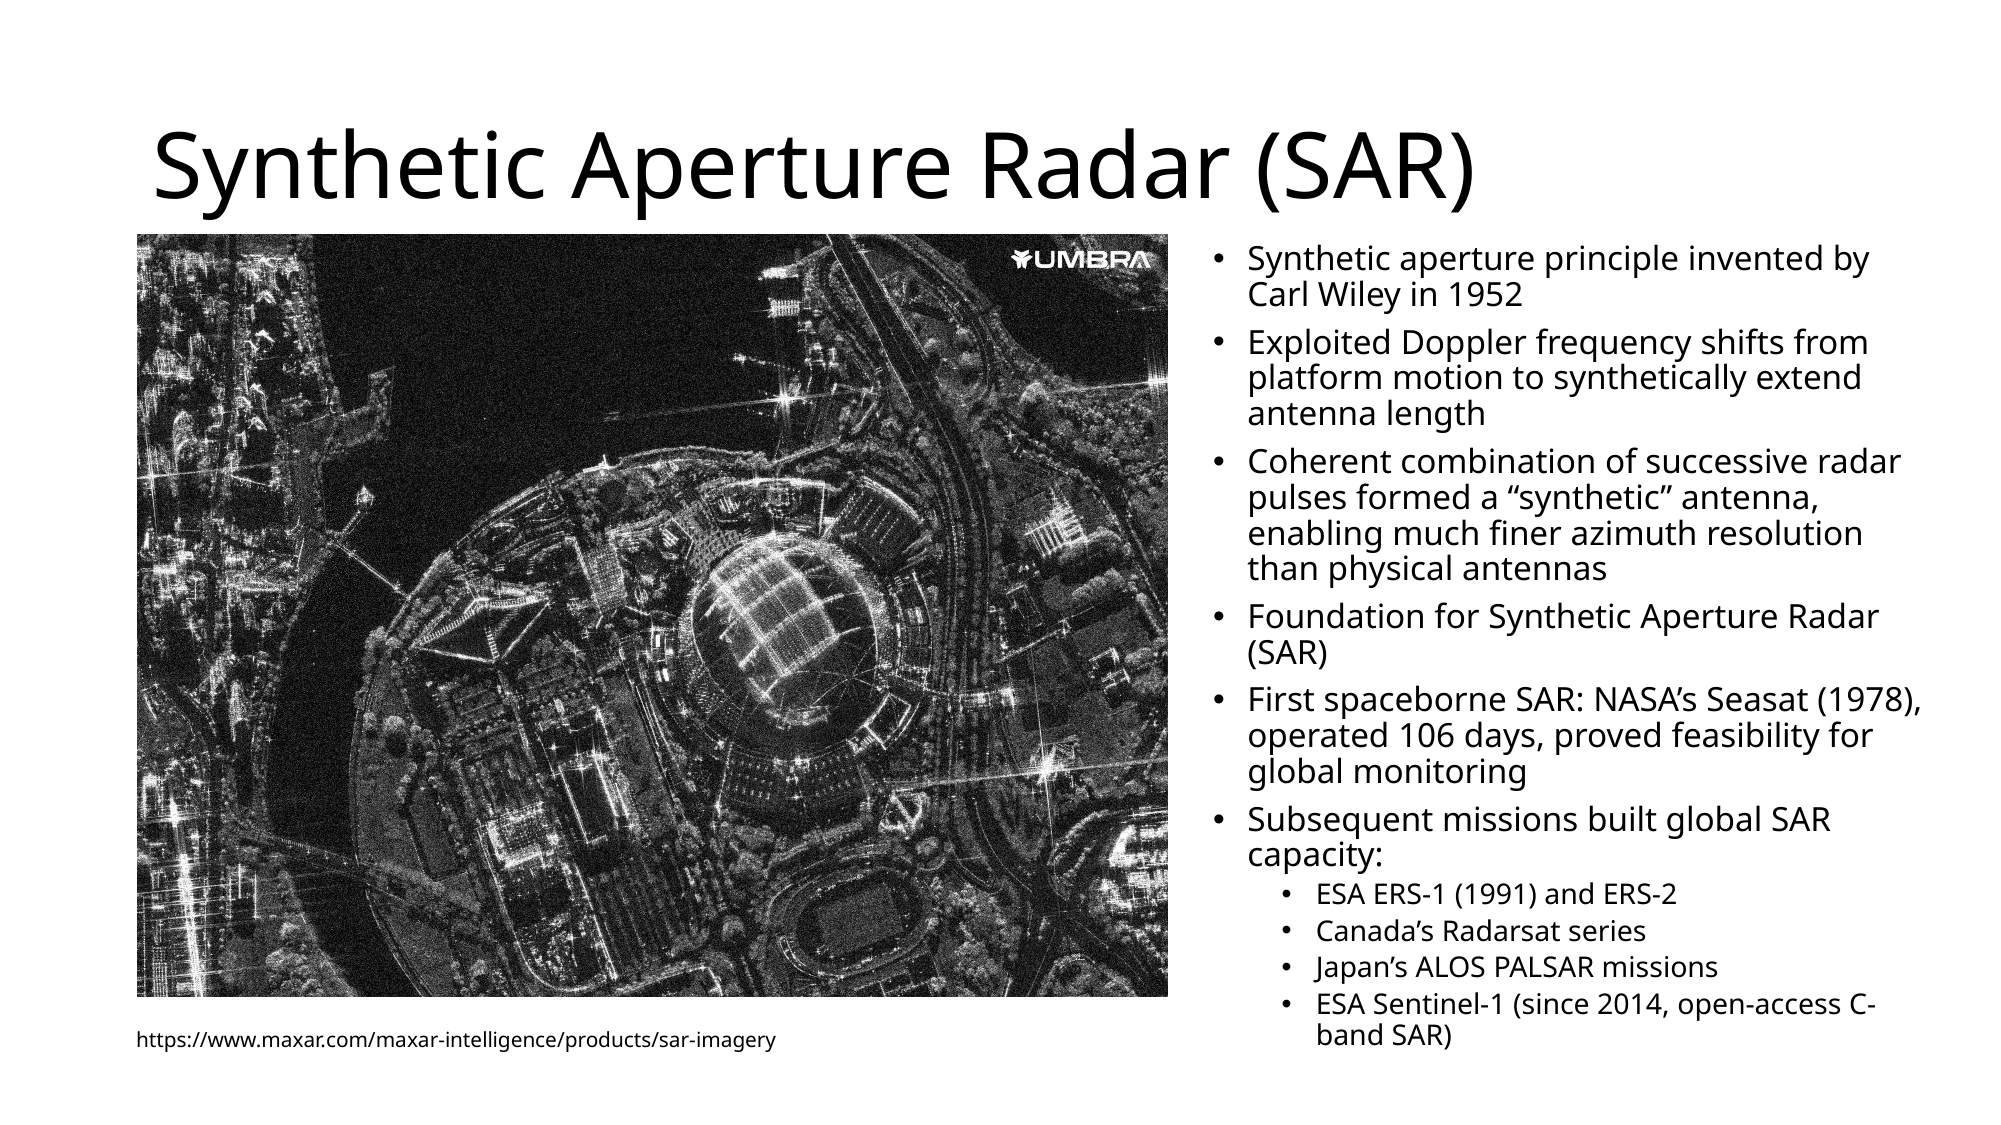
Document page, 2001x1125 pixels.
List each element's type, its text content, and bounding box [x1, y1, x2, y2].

text_box https://www.maxar.com/maxar-intelligence/products/sar-imagery [121, 1018, 1122, 1059]
picture [136, 234, 1169, 997]
title Synthetic Aperture Radar (SAR) [137, 59, 1863, 278]
list Synthetic aperture principle invented by Carl Wiley in 1952 Exploited Doppler frequency shifts from platform motion to synthetically extend antenna length Coherent combination of successive radar pulses formed a “synthetic” antenna, enabling much finer azimuth resolution than physical antennas Foundation for Synthetic Aperture Radar (SAR) First spaceborne SAR: NASA’s Seasat (1978), operated 106 days, proved feasibility for global monitoring Subsequent missions built global SAR capacity: ESA ERS-1 (1991) and ERS-2 Canada’s Radarsat series Japan’s ALOS PALSAR missions ESA Sentinel-1 (since 2014, open-access C-band SAR) [1198, 234, 1947, 1066]
